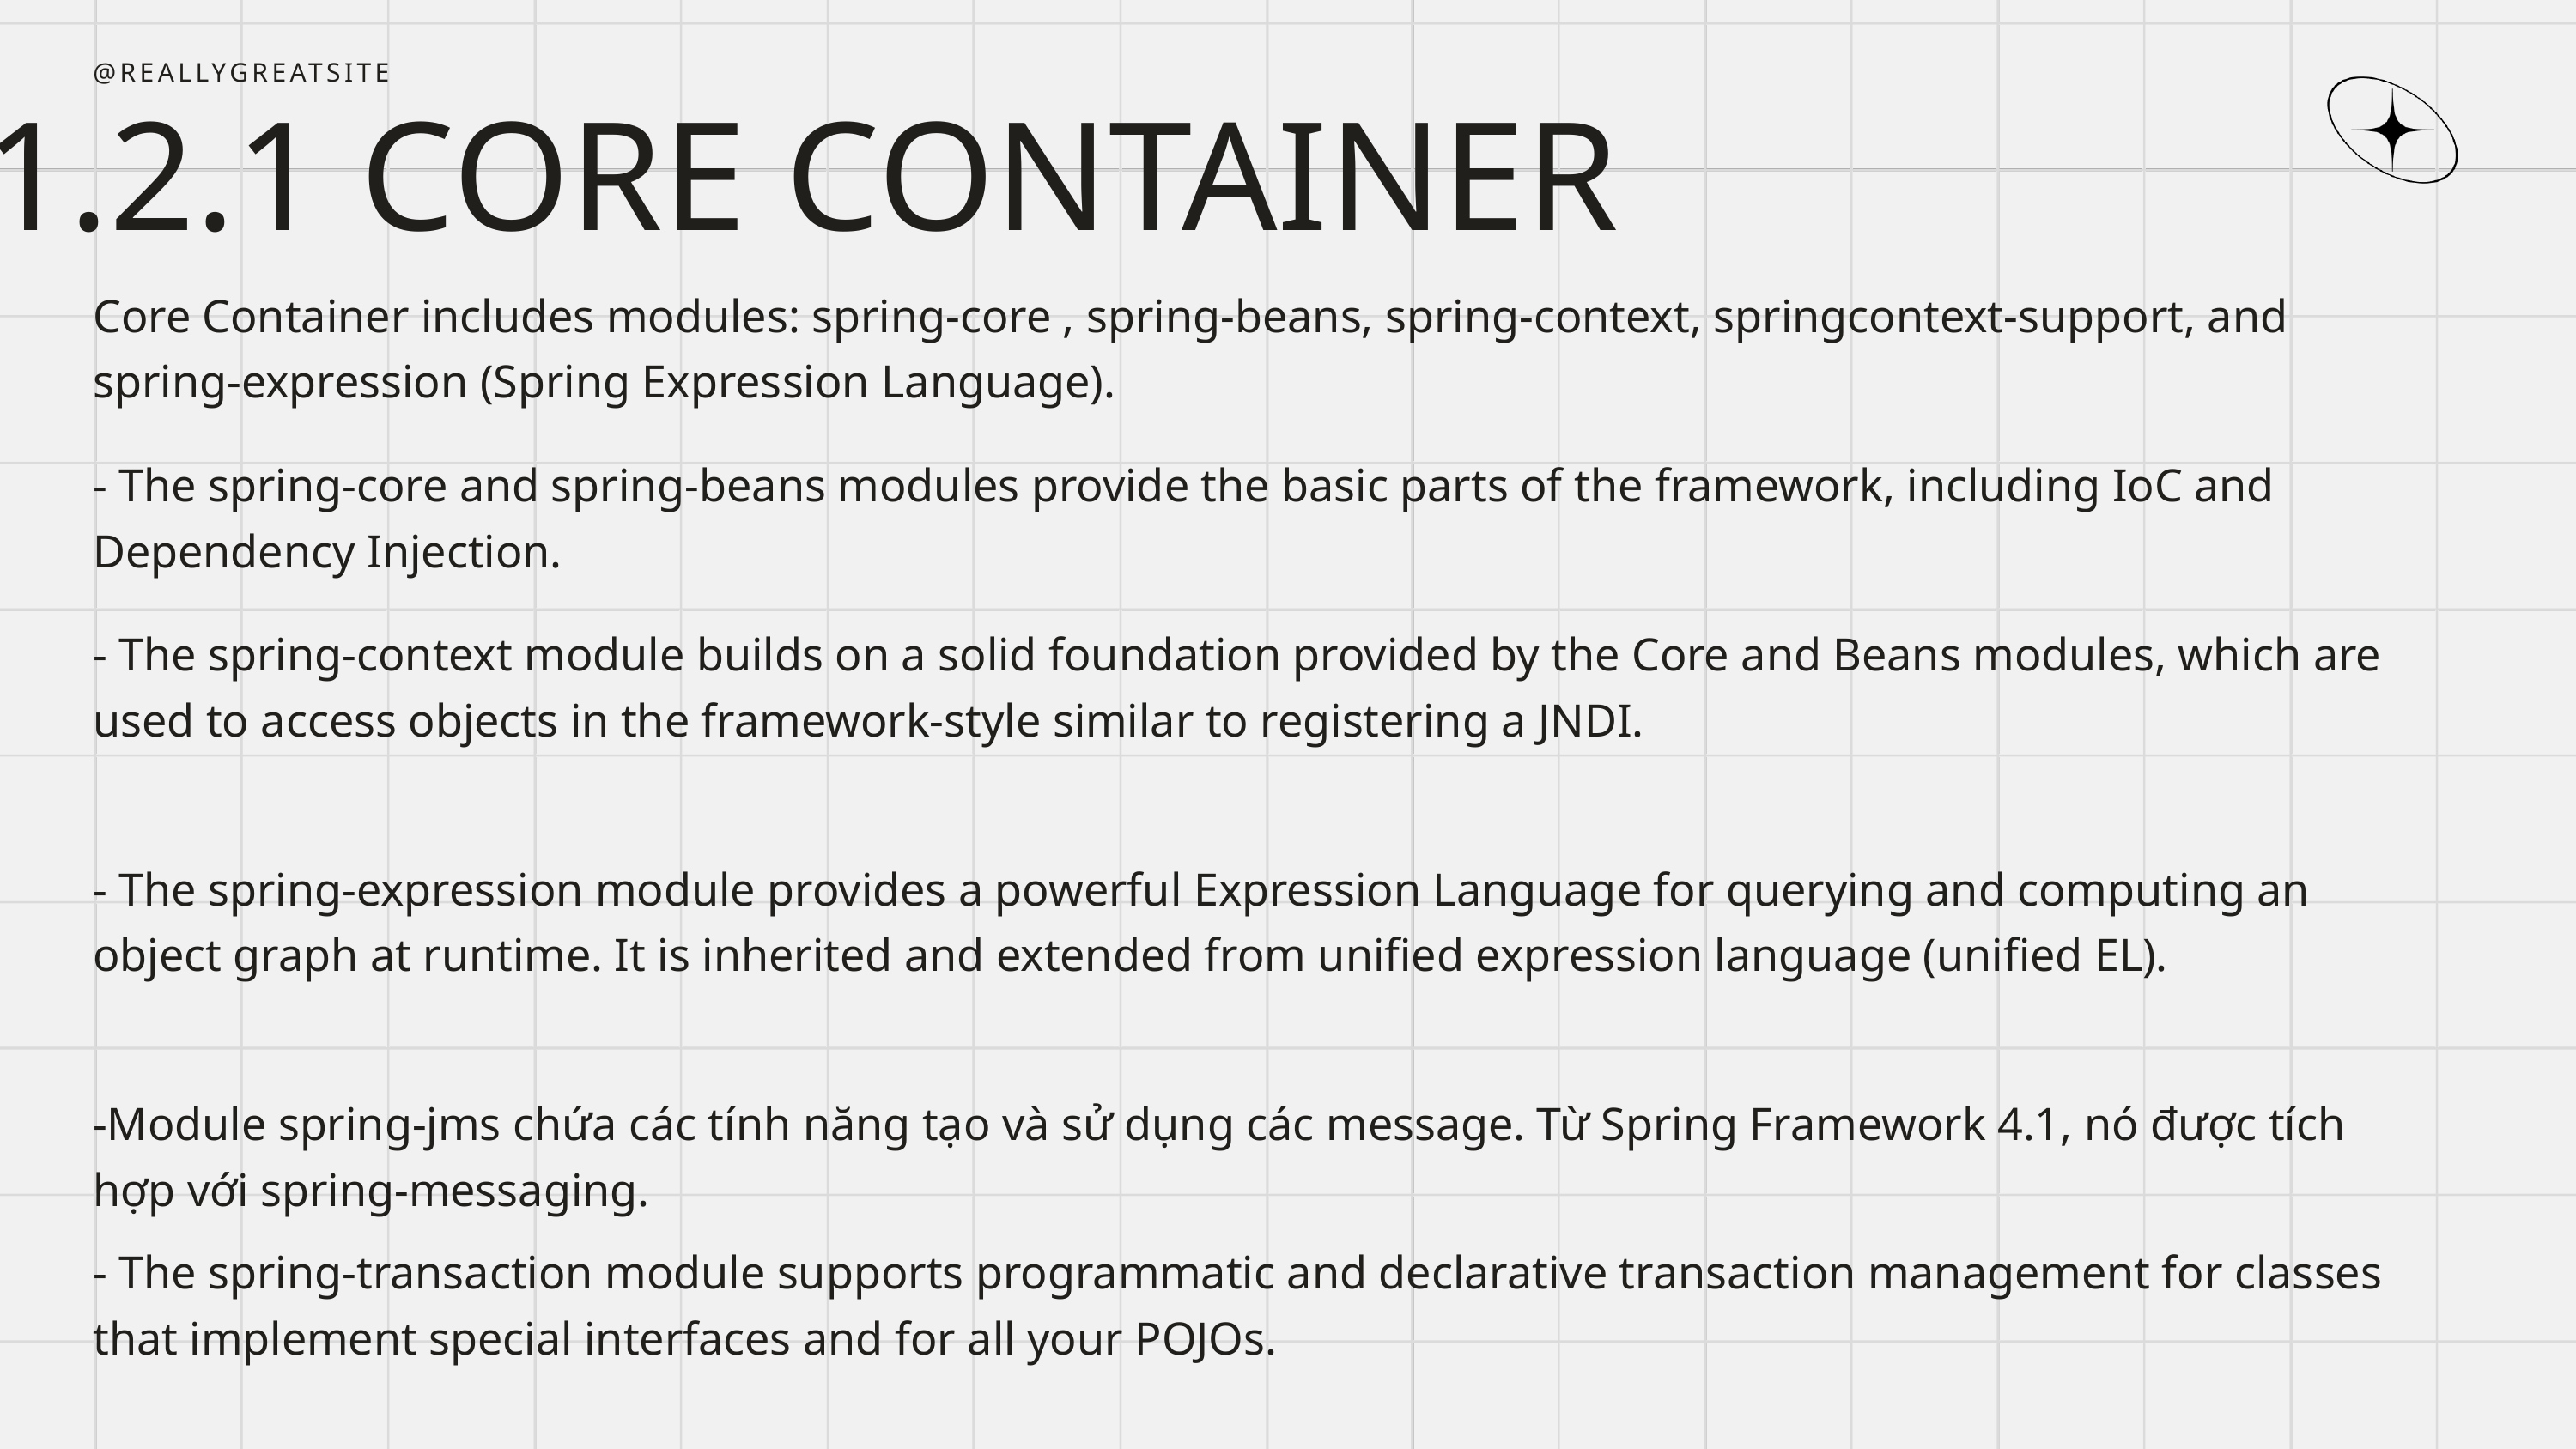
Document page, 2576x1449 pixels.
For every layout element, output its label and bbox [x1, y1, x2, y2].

text_box [0, 0, 2576, 1449]
